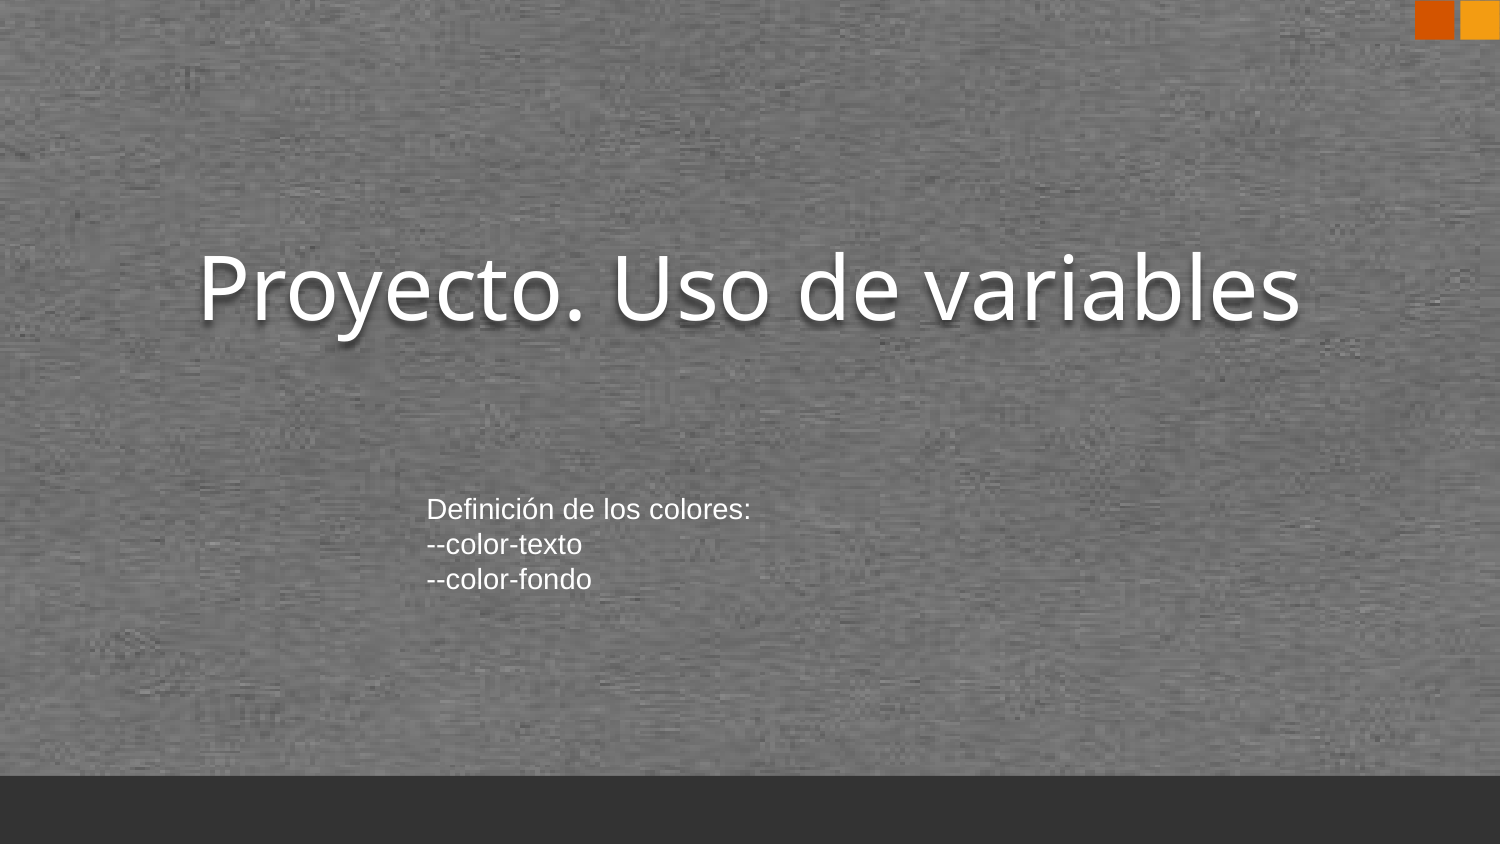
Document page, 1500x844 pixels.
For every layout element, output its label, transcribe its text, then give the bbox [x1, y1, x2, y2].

title Proyecto. Uso de variables [106, 141, 1393, 427]
picture [0, 0, 1500, 775]
text_box Definición de los colores: --color-texto --color-fondo [411, 475, 1088, 612]
